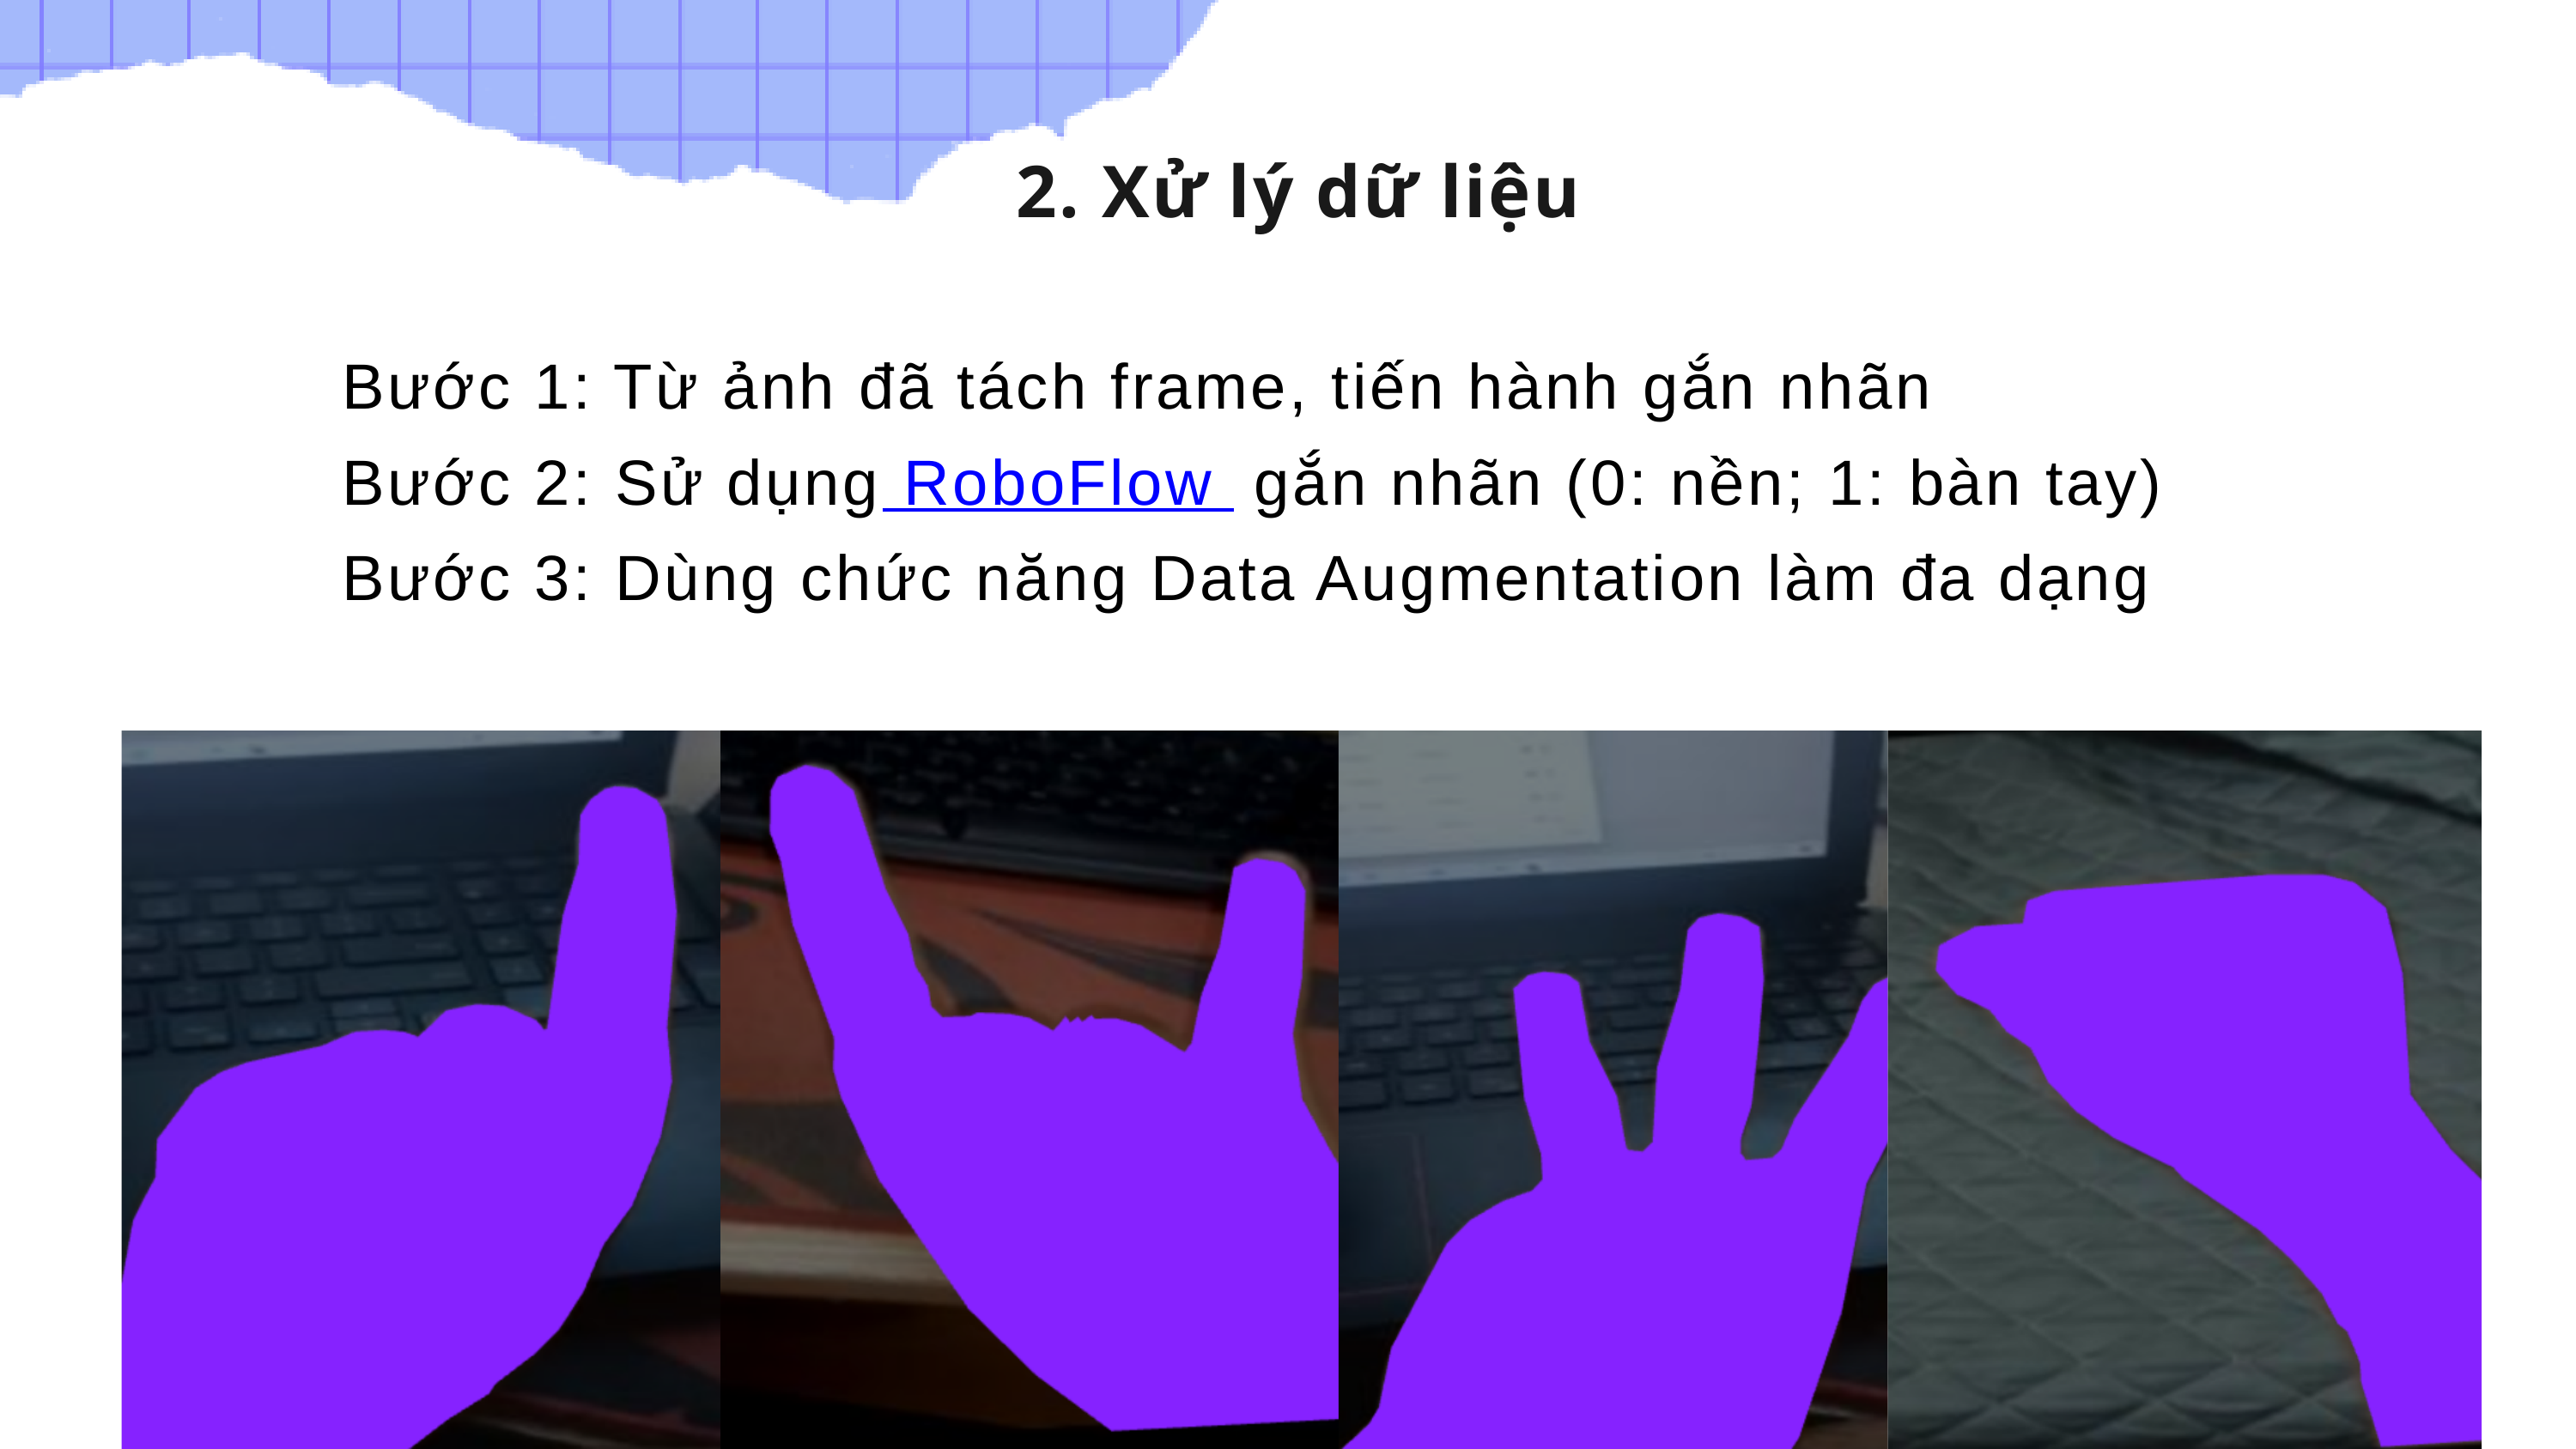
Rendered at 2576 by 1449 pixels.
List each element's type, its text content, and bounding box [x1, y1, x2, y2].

text_box [121, 731, 720, 1449]
text_box [0, 0, 1254, 204]
text_box [720, 731, 1338, 1449]
text_box Bước 1: Từ ảnh đã tách frame, tiến hành gắn nhãn Bước 2: Sử dụng RoboFlow gắn nhãn (0: nền; 1: bàn tay) Bước 3: Dùng chức năng Data Augmentation làm đa dạng [342, 326, 2234, 614]
text_box 2. Xử lý dữ liệu [738, 137, 1838, 232]
text_box [1338, 731, 1887, 1449]
text_box [1887, 731, 2482, 1449]
